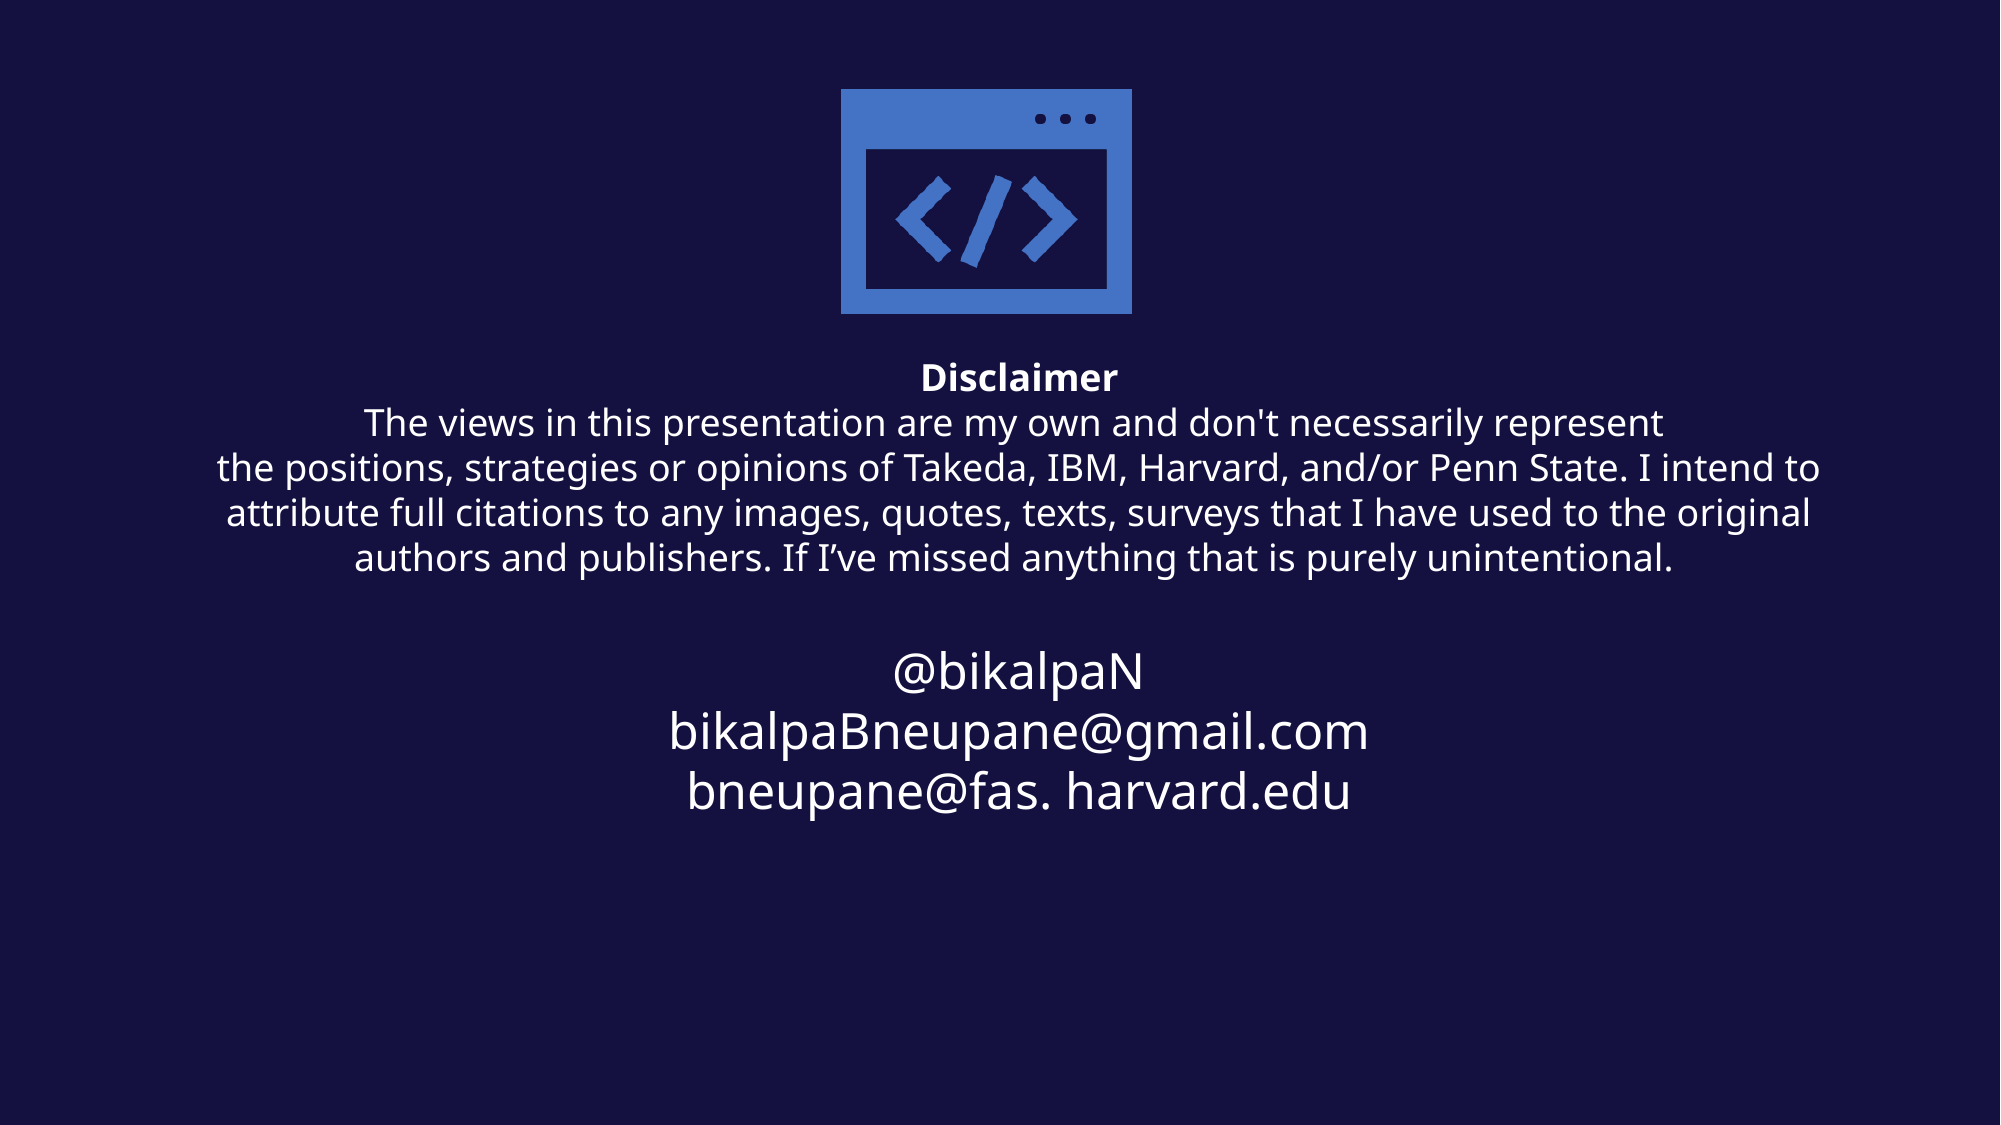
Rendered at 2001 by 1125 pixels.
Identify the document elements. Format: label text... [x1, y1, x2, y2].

picture [814, 29, 1158, 374]
list Disclaimer The views in this presentation are my own and don't necessarily represent the positions, strategies or opinions of Takeda, IBM, Harvard, and/or Penn State. I intend to attribute full citations to any images, quotes, texts, surveys that I have used to the original authors and publishers. If I’ve missed anything that is purely unintentional. @bikalpaN bikalpaBneupane@gmail.com bneupane@fas. harvard.edu [156, 430, 1883, 743]
